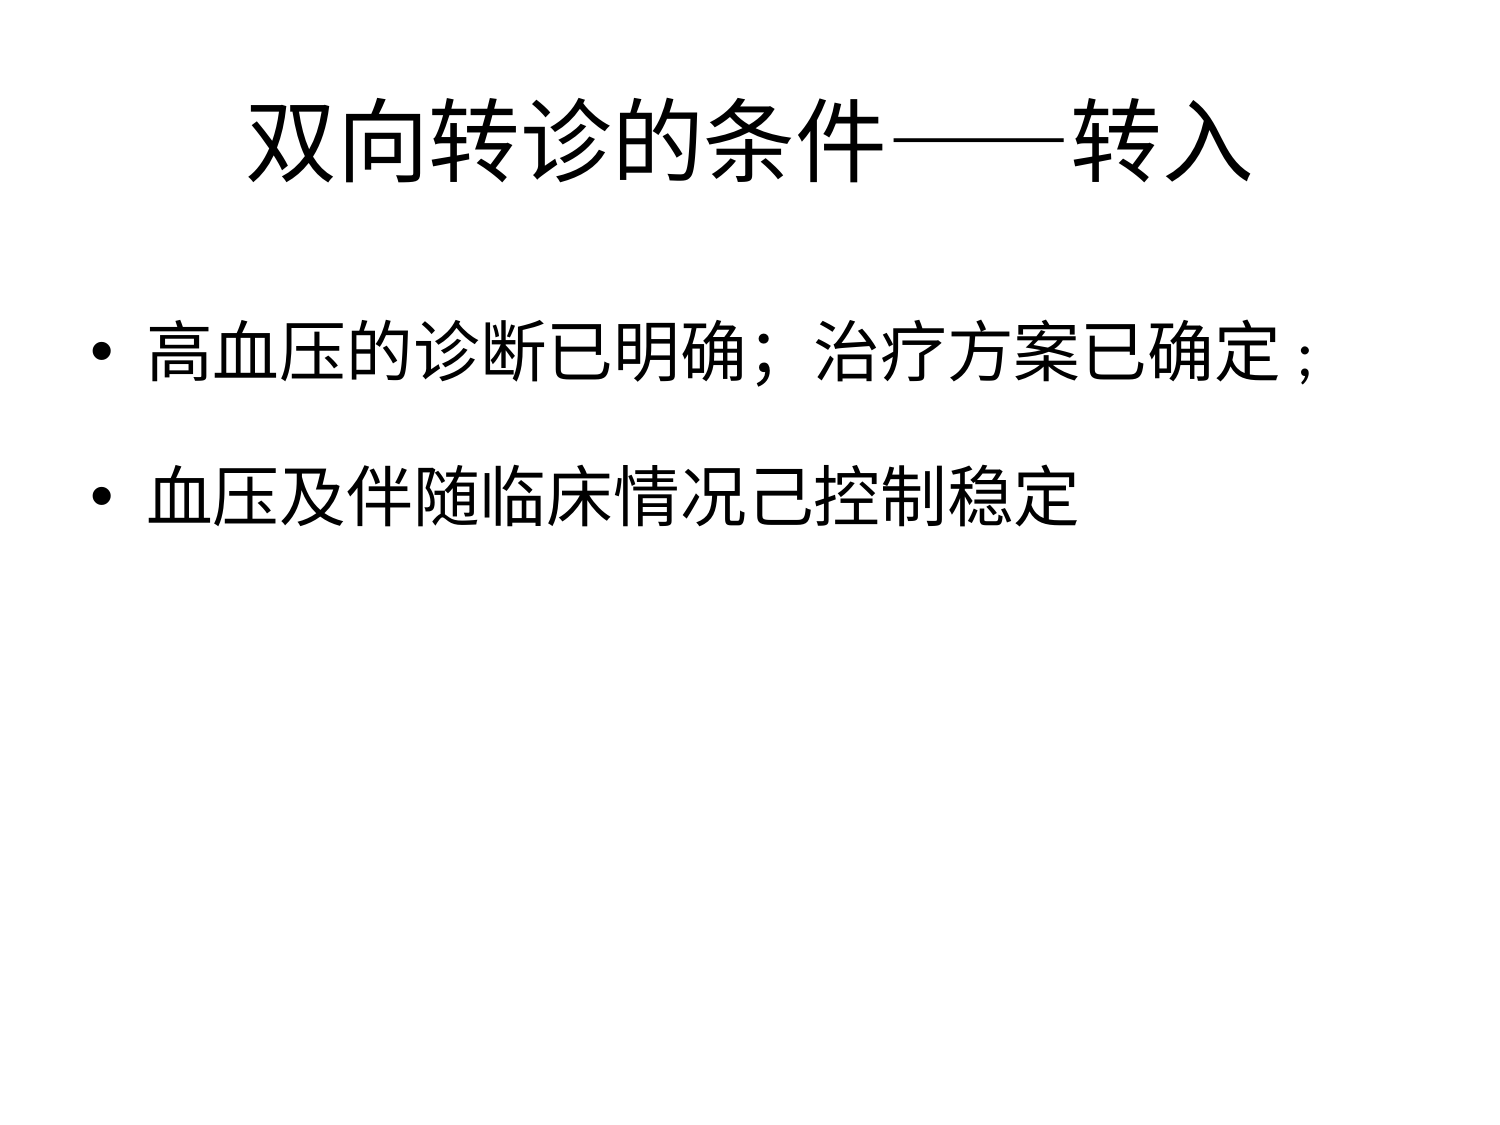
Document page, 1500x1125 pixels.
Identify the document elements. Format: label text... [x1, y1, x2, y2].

list 高血压的诊断已明确；治疗方案已确定; 血压及伴随临床情况己控制稳定 [75, 262, 1425, 1005]
title 双向转诊的条件——转入 [75, 45, 1425, 233]
